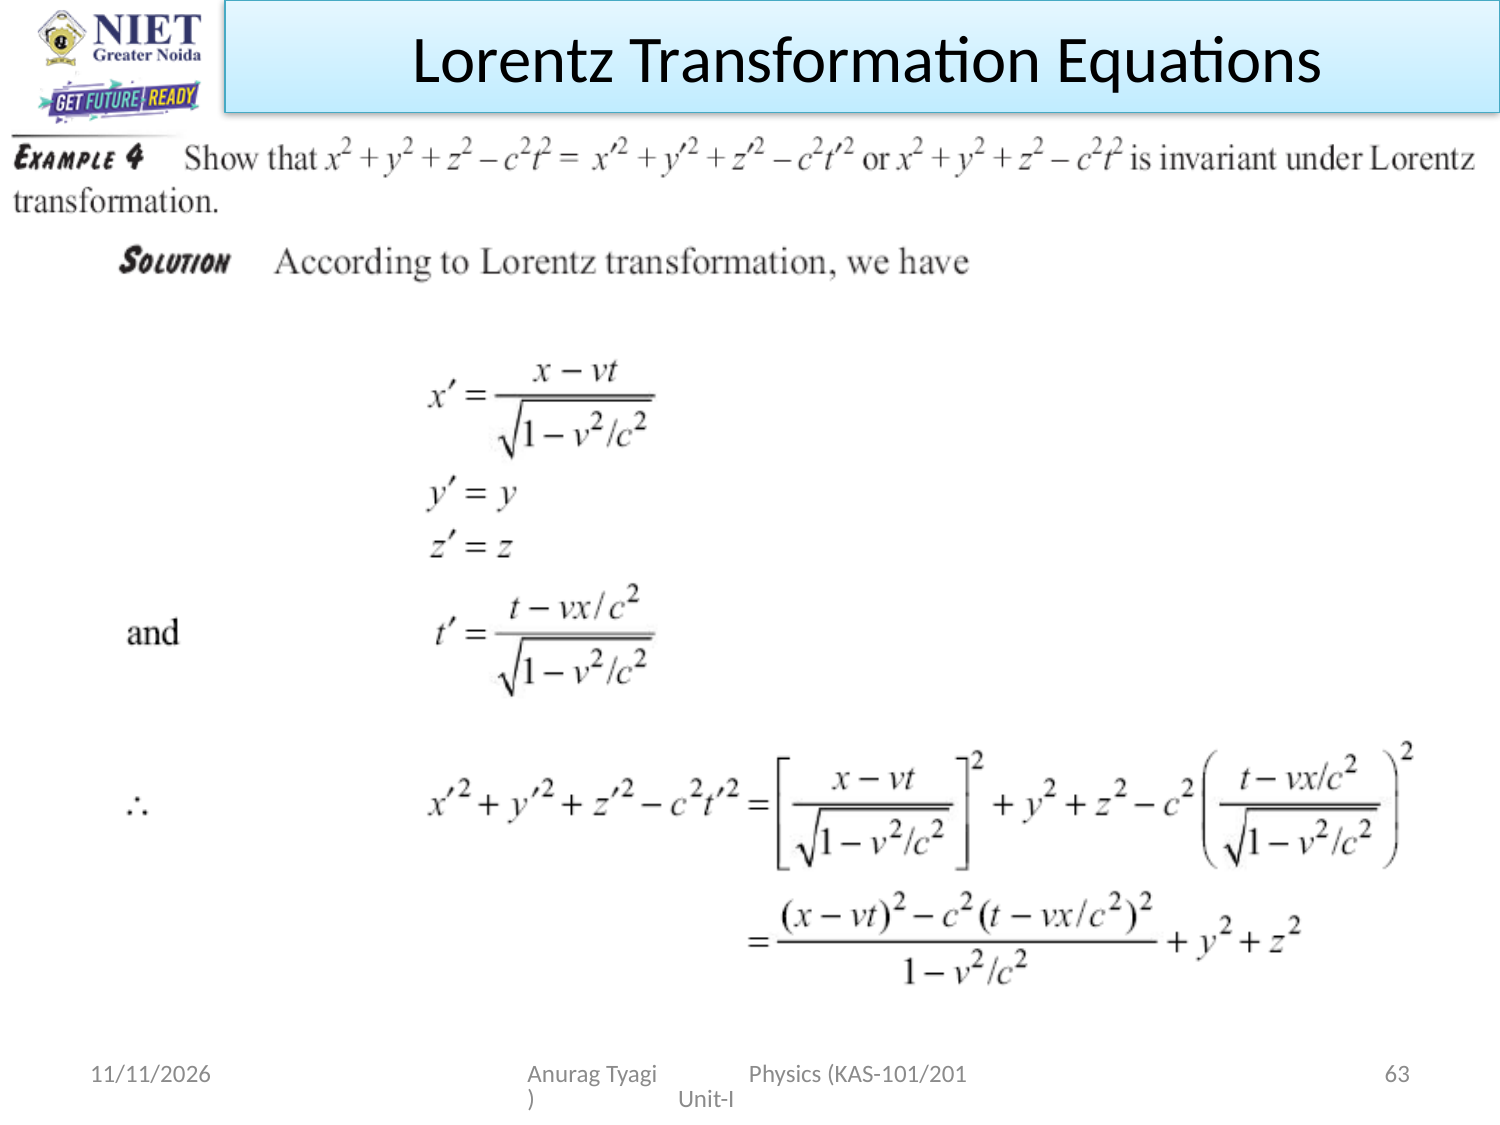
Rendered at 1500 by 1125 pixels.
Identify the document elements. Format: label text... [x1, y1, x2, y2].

picture [0, 0, 1500, 1026]
text_box Lorentz Transformation Equations [238, 0, 1500, 113]
footer Anurag Tyagi Physics (KAS-101/201) Unit-I [512, 1042, 988, 1103]
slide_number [75, 1042, 425, 1103]
slide_number 63 [1074, 1042, 1425, 1103]
